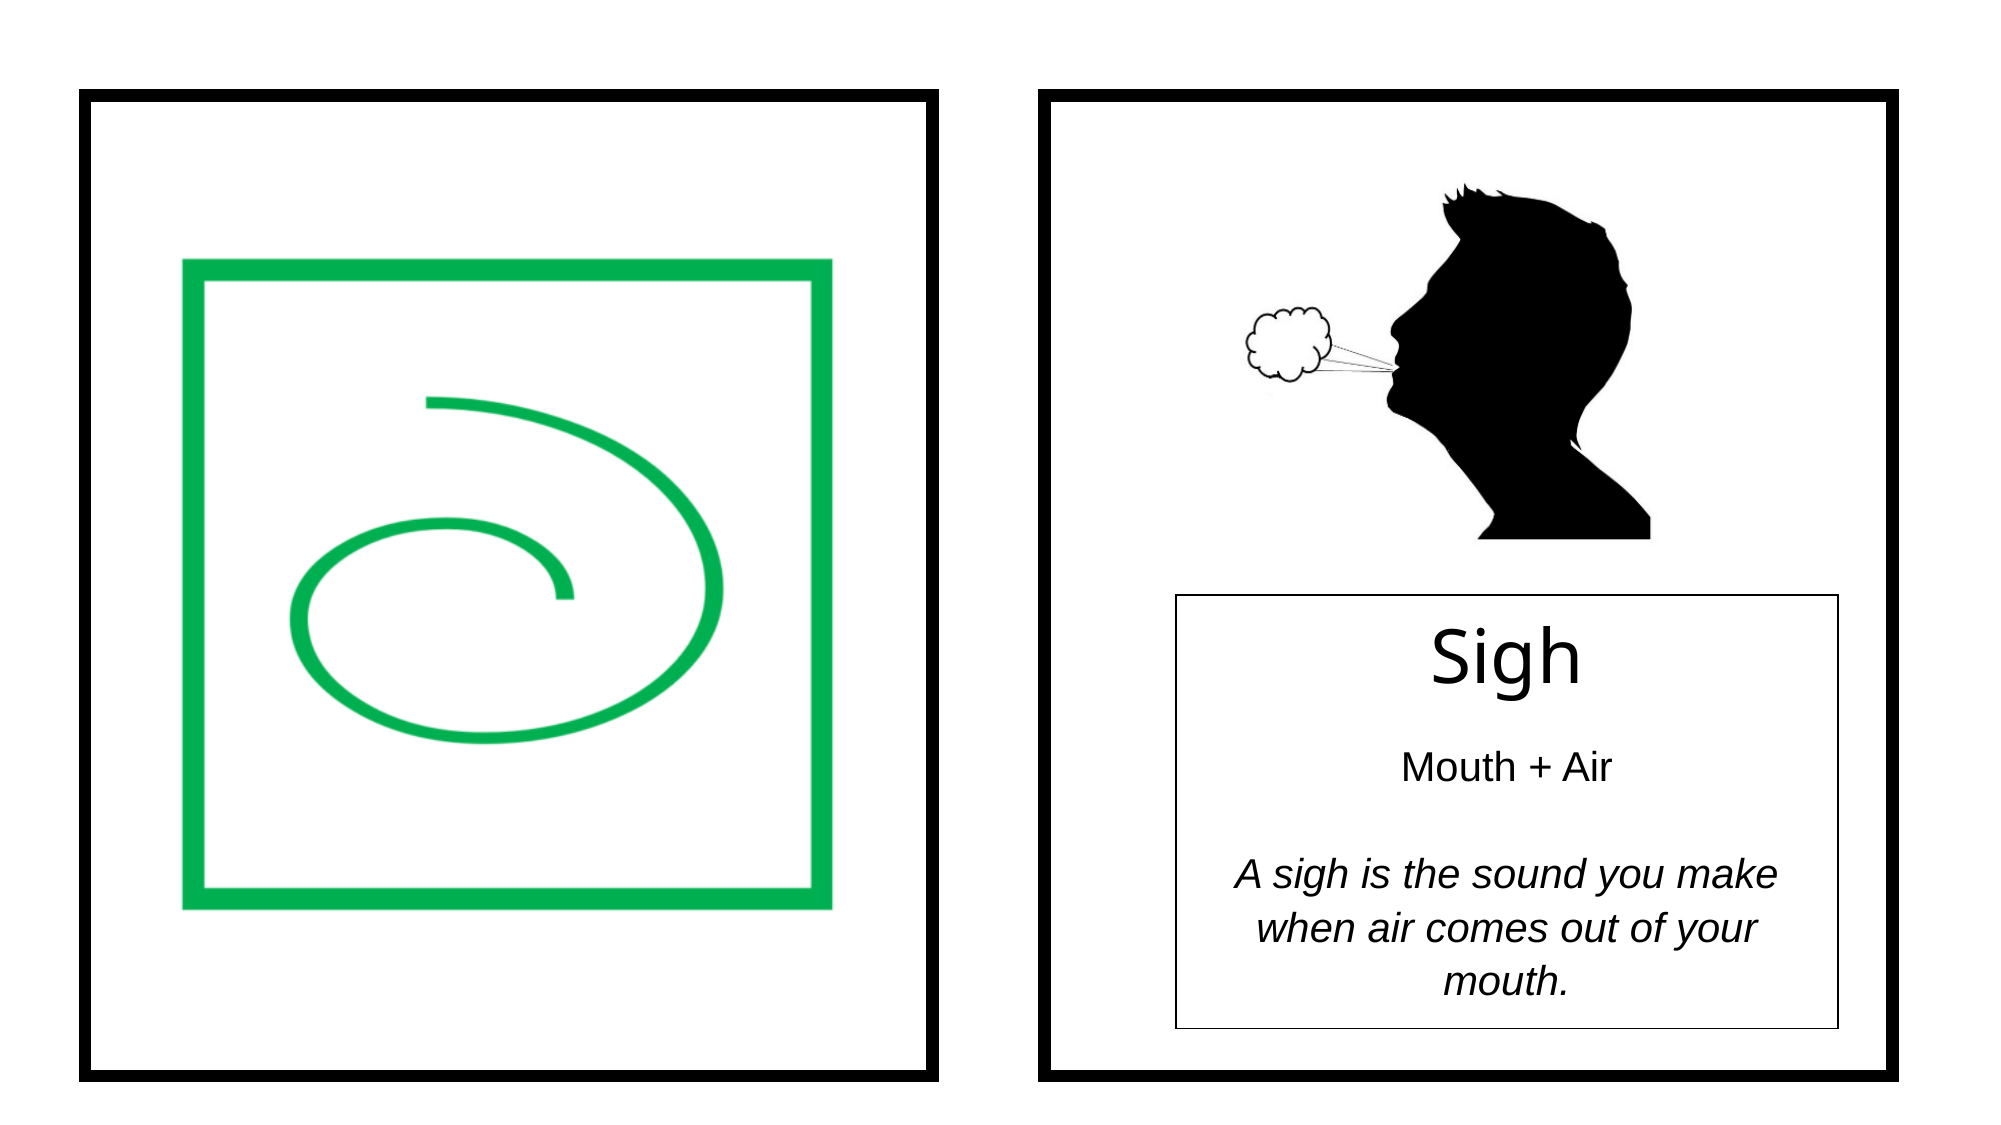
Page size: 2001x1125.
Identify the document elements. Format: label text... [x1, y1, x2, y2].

text_box [84, 95, 934, 1077]
picture [168, 244, 846, 929]
text_box [1044, 95, 1893, 1077]
text_box Sigh Mouth + Air A sigh is the sound you make when air comes out of your mouth. [1176, 595, 1838, 1029]
picture [1218, 171, 1698, 551]
